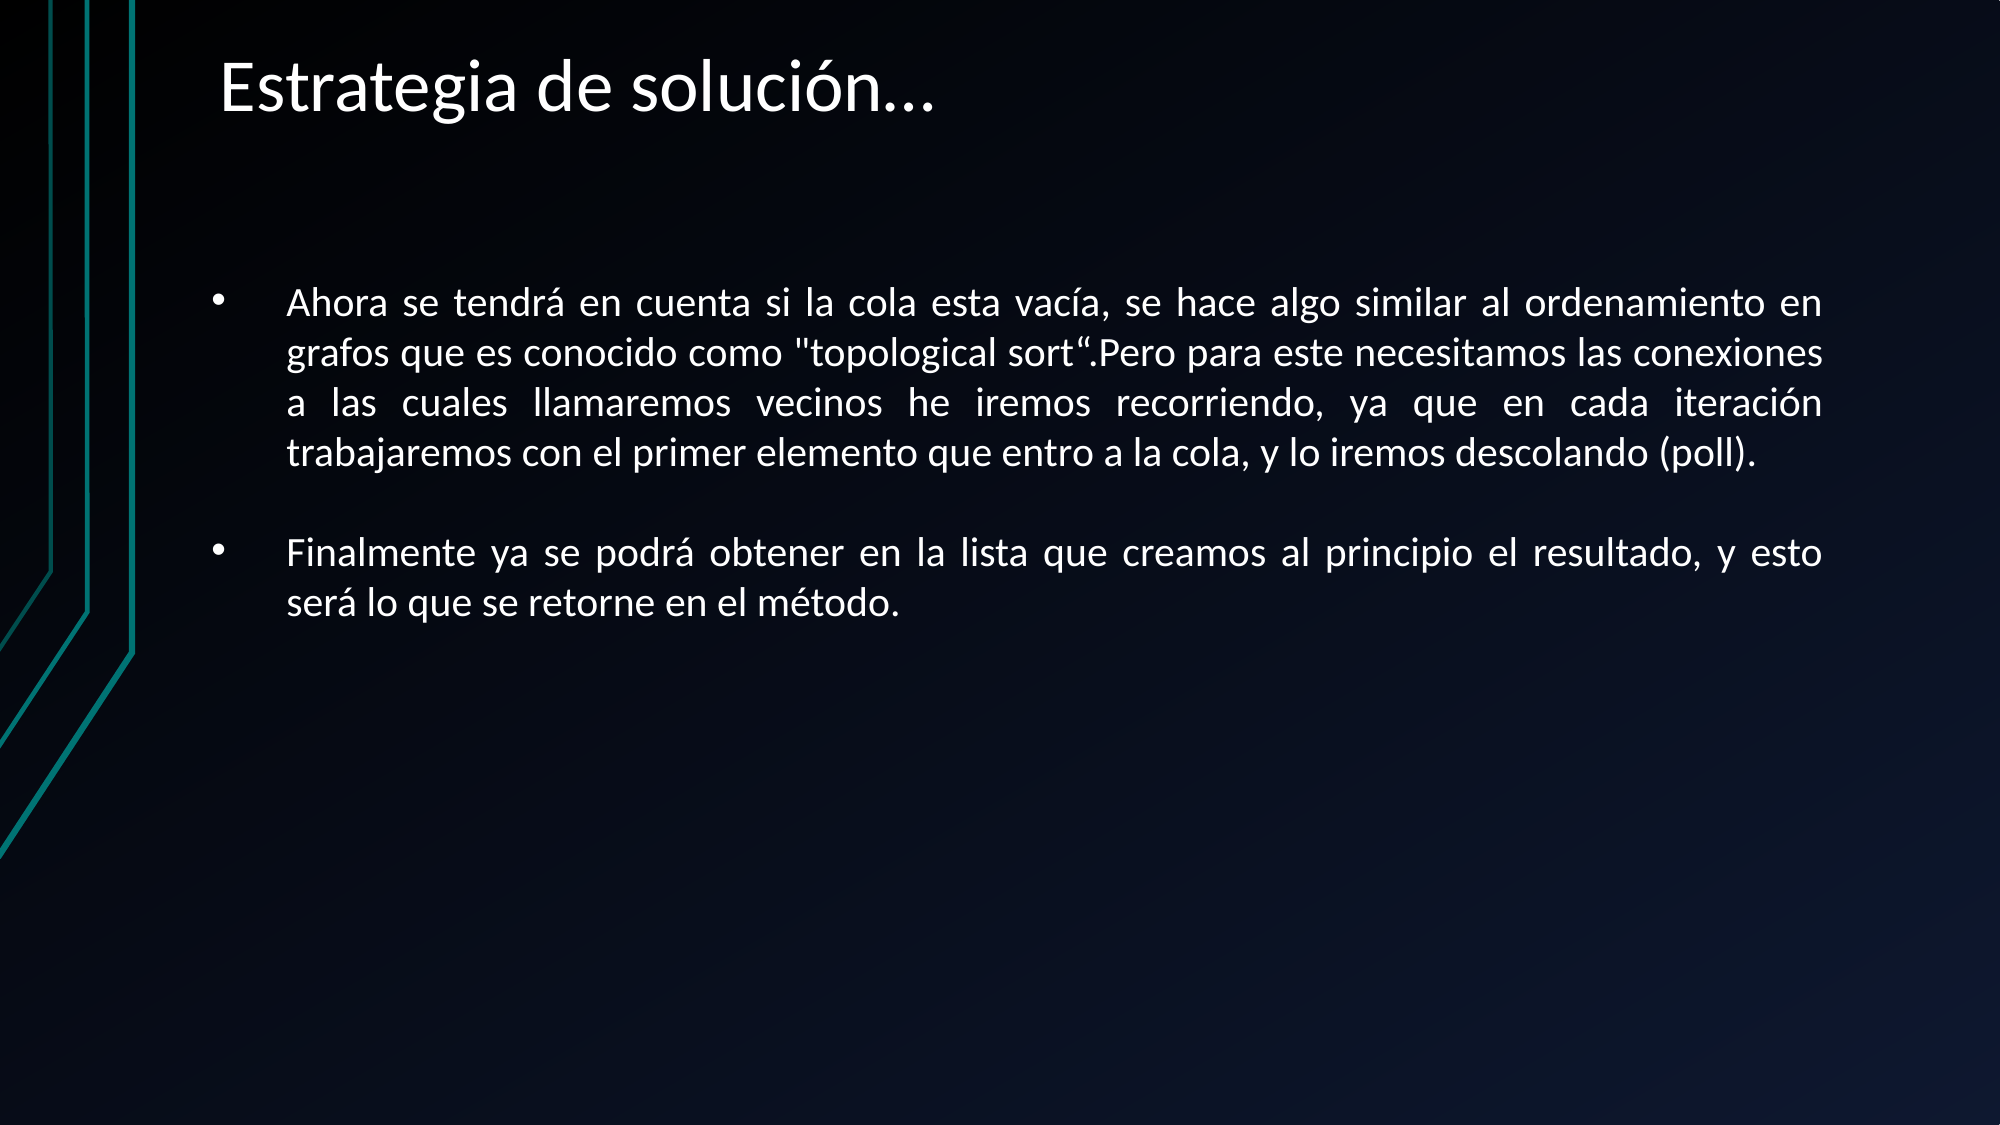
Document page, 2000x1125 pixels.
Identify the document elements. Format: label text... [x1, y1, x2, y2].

text_box Ahora se tendrá en cuenta si la cola esta vacía, se hace algo similar al ordenamiento en grafos que es conocido como "topological sort“.Pero para este necesitamos las conexiones a las cuales llamaremos vecinos he iremos recorriendo, ya que en cada iteración trabajaremos con el primer elemento que entro a la cola, y lo iremos descolando (poll). Finalmente ya se podrá obtener en la lista que creamos al principio el resultado, y esto será lo que se retorne en el método. [196, 267, 1839, 633]
title Estrategia de solución… [199, 0, 1900, 138]
